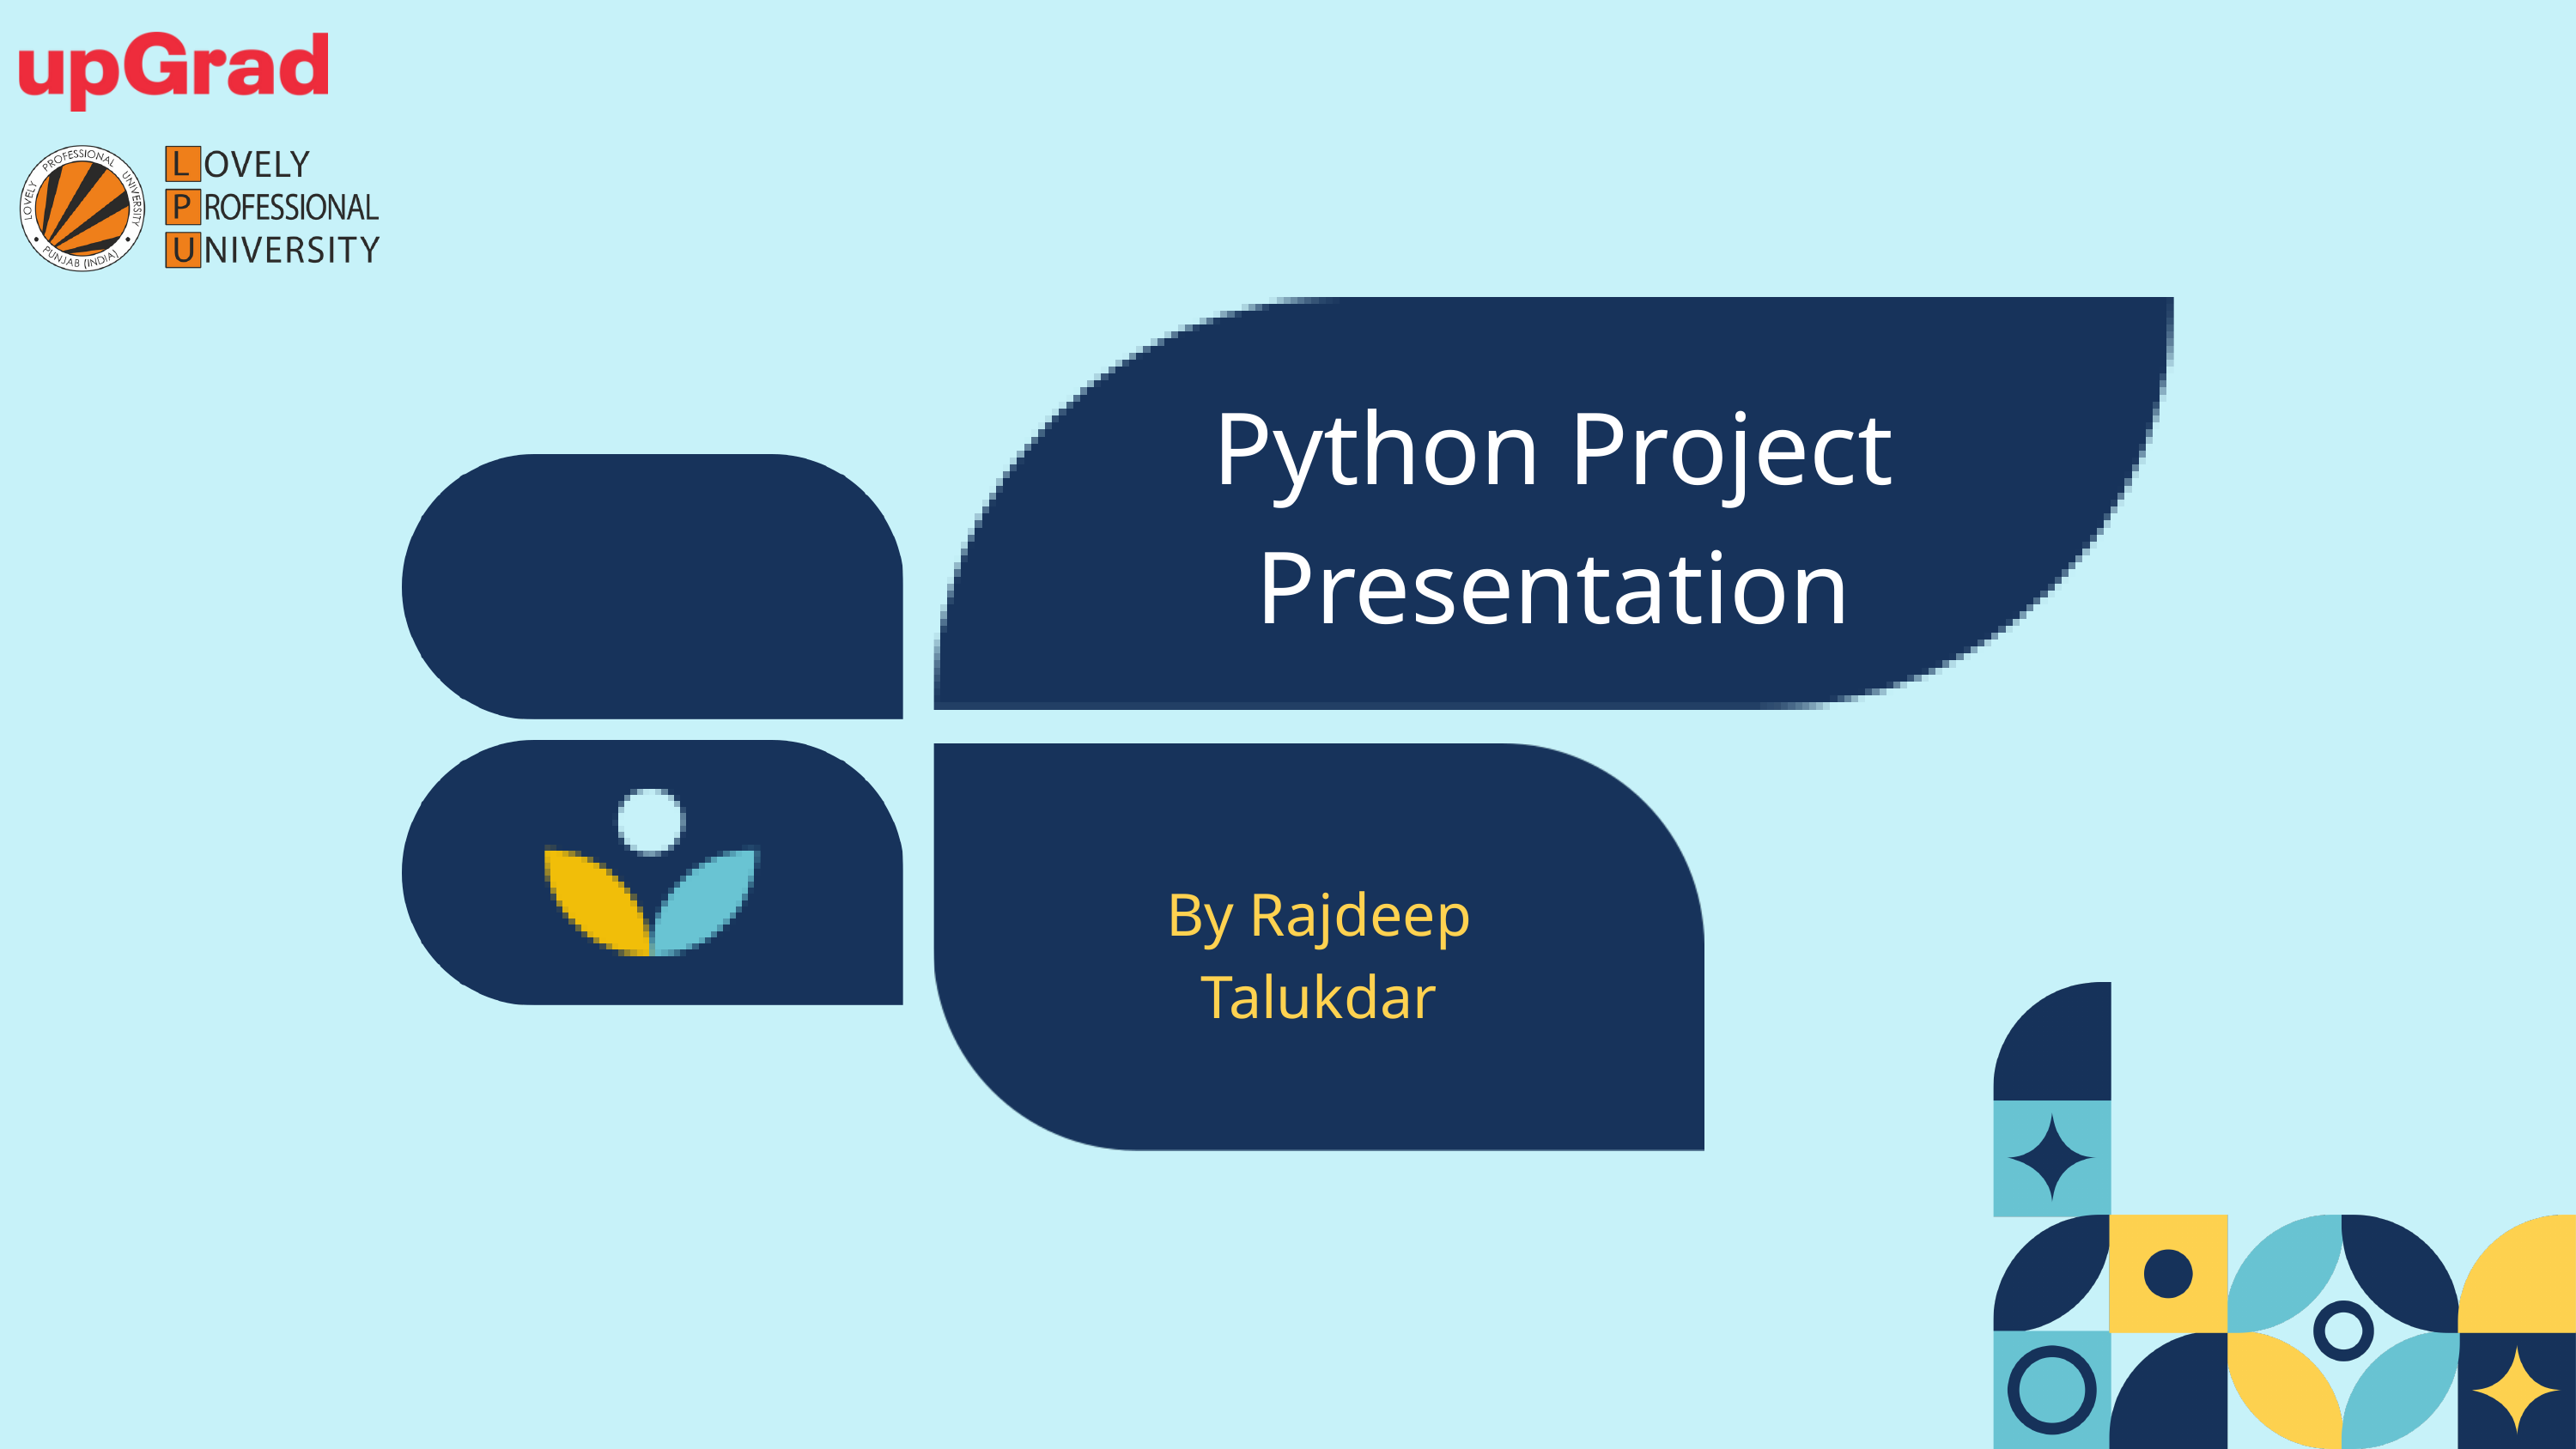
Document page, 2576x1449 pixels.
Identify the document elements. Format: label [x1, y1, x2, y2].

text_box [19, 144, 380, 272]
text_box [19, 32, 328, 112]
text_box [402, 297, 2174, 1151]
text_box [1993, 982, 2576, 1449]
